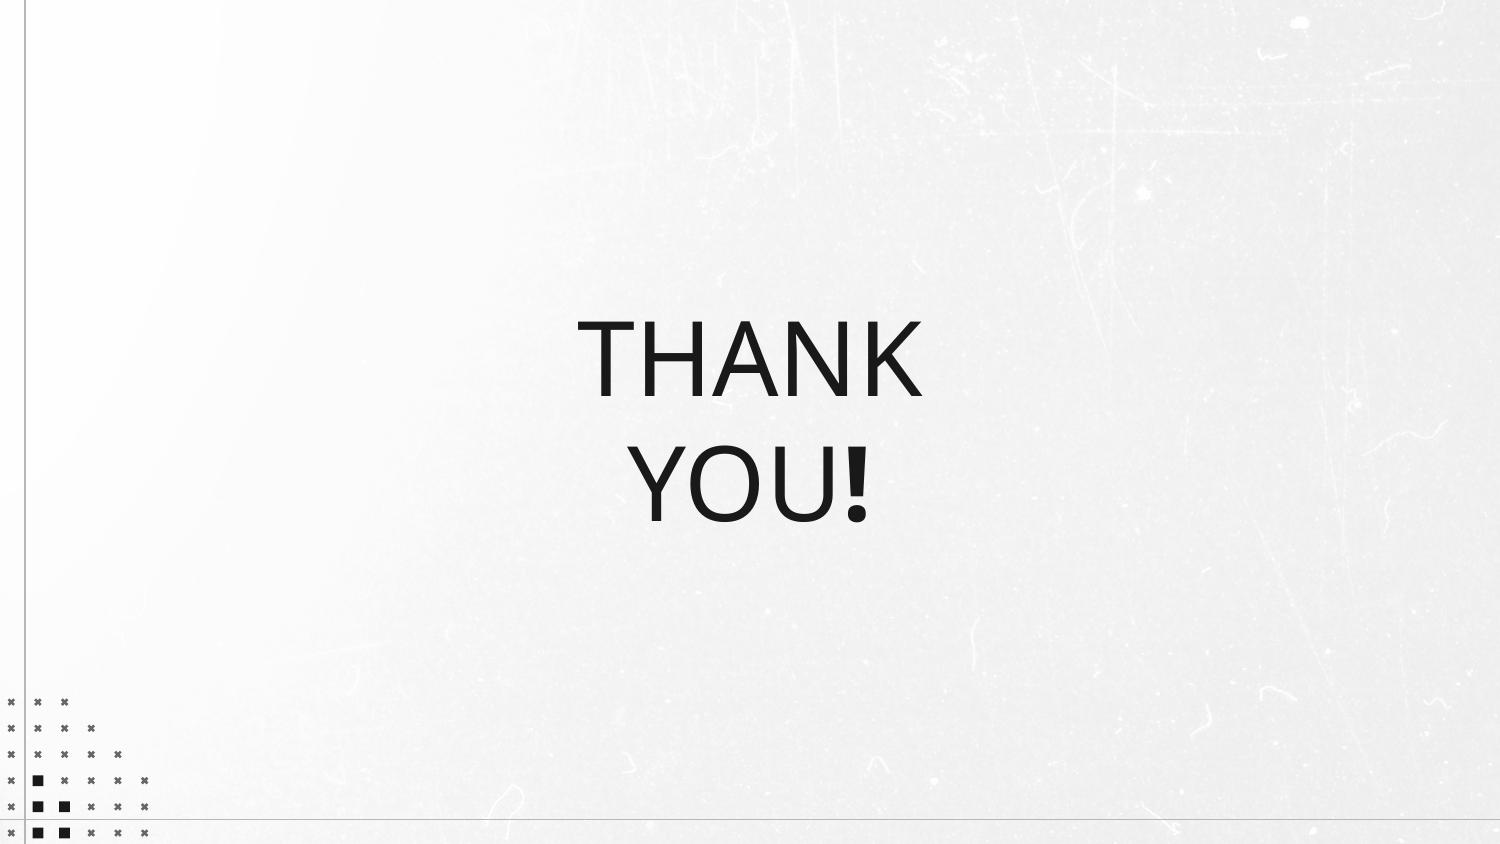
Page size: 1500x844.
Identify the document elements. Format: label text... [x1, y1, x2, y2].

text_box THANK YOU! [503, 277, 996, 558]
